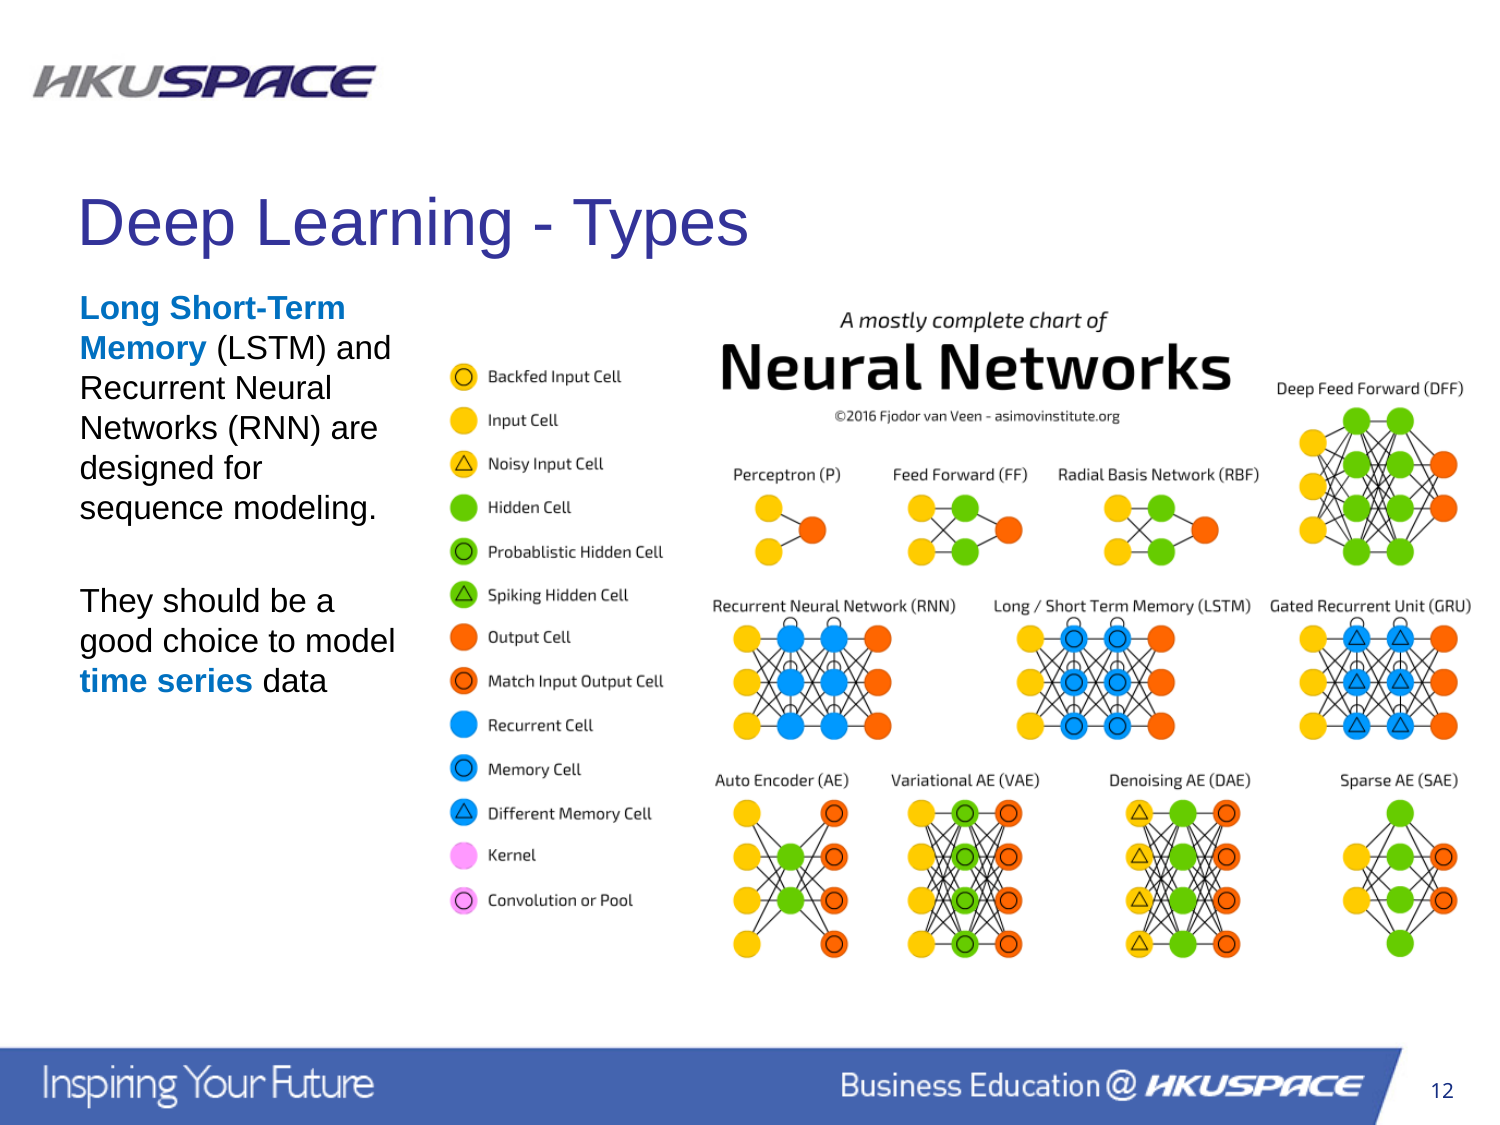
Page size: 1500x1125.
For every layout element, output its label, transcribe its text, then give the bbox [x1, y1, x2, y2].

title Deep Learning - Types [62, 101, 1388, 266]
picture [0, 0, 1500, 1125]
slide_number 12 [1415, 1070, 1499, 1125]
text_box Long Short-Term Memory (LSTM) and Recurrent Neural Networks (RNN) are designed for sequence modeling. They should be a good choice to model time series data [64, 278, 420, 1047]
